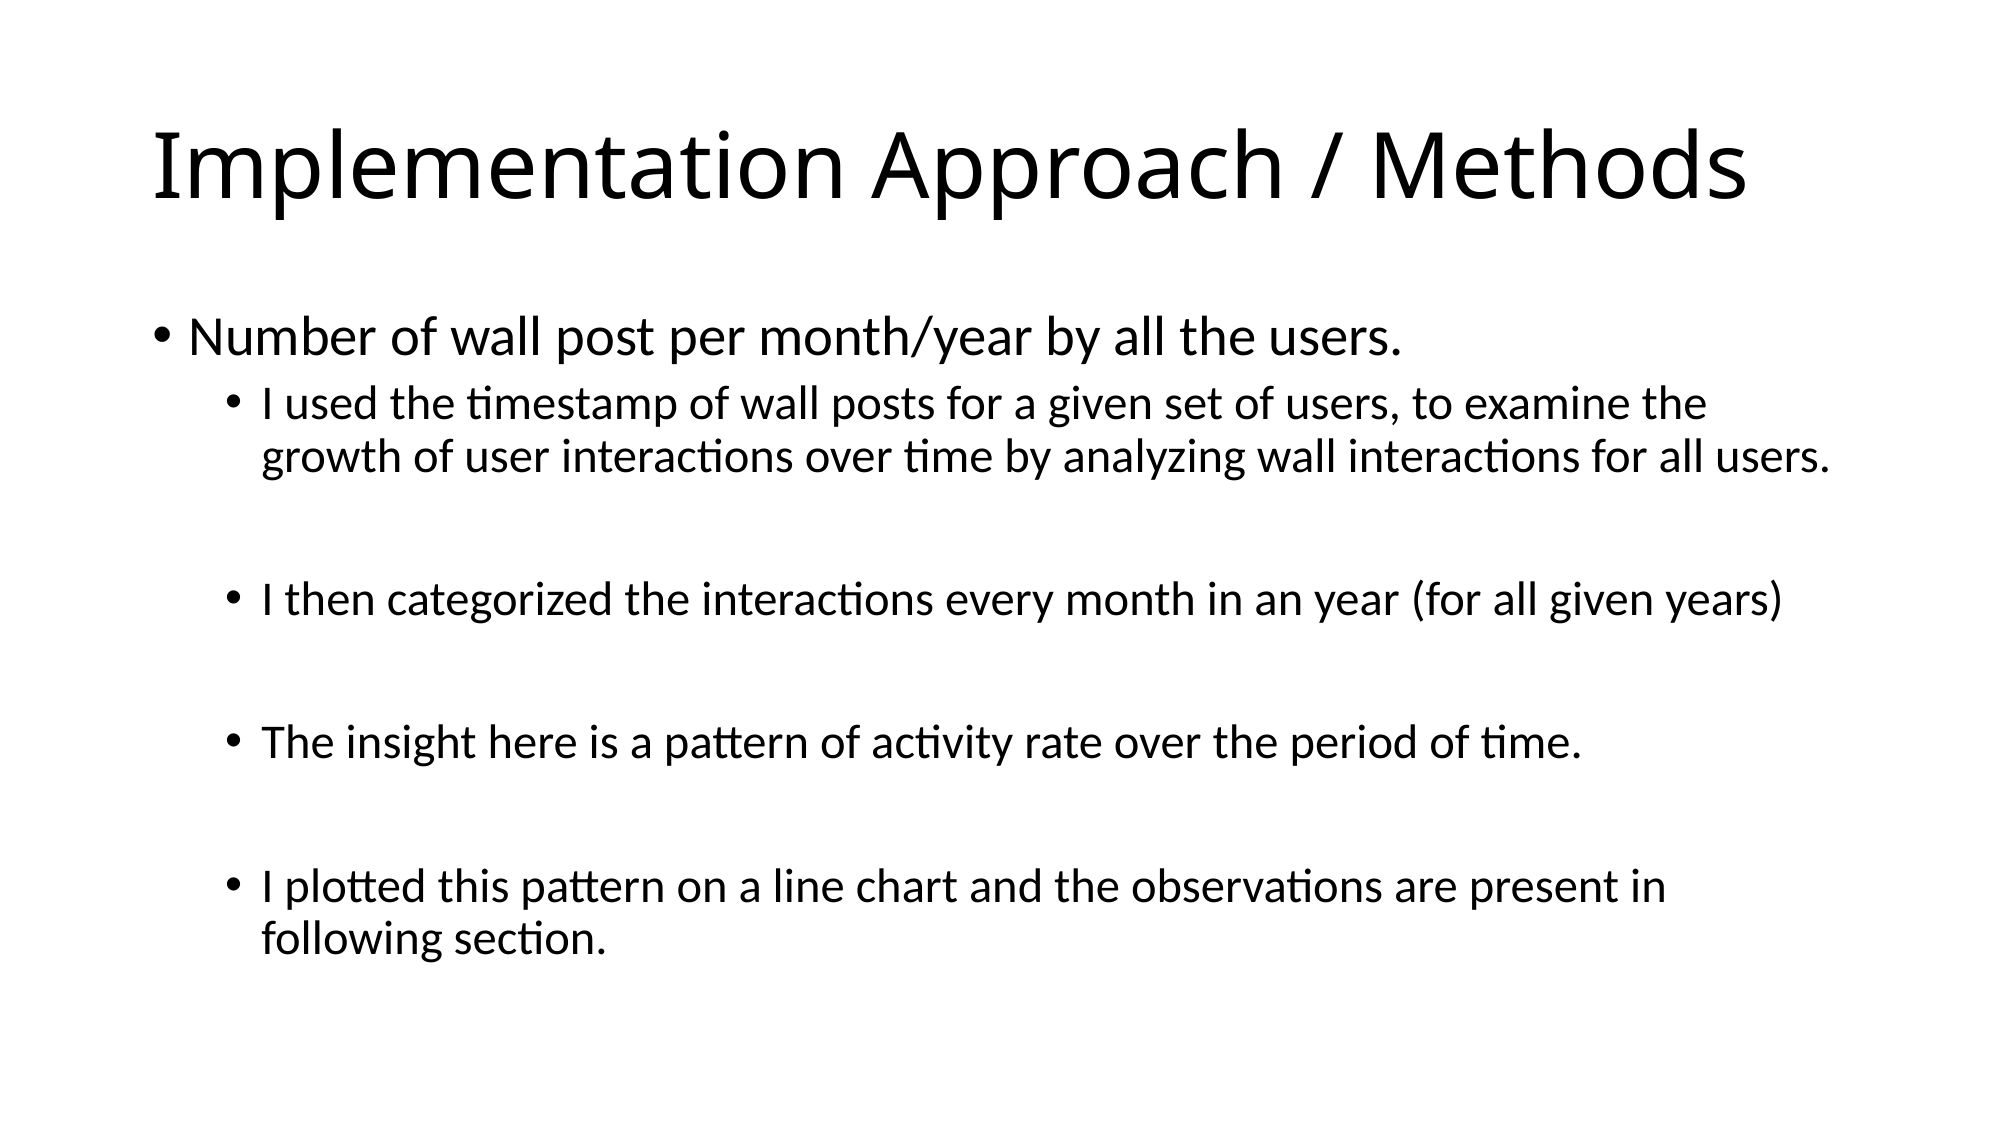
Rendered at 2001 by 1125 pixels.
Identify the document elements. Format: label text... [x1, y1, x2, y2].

list Number of wall post per month/year by all the users. I used the timestamp of wall posts for a given set of users, to examine the growth of user interactions over time by analyzing wall interactions for all users. I then categorized the interactions every month in an year (for all given years) The insight here is a pattern of activity rate over the period of time. I plotted this pattern on a line chart and the observations are present in following section. [137, 299, 1863, 1014]
title Implementation Approach / Methods [137, 59, 1863, 278]
